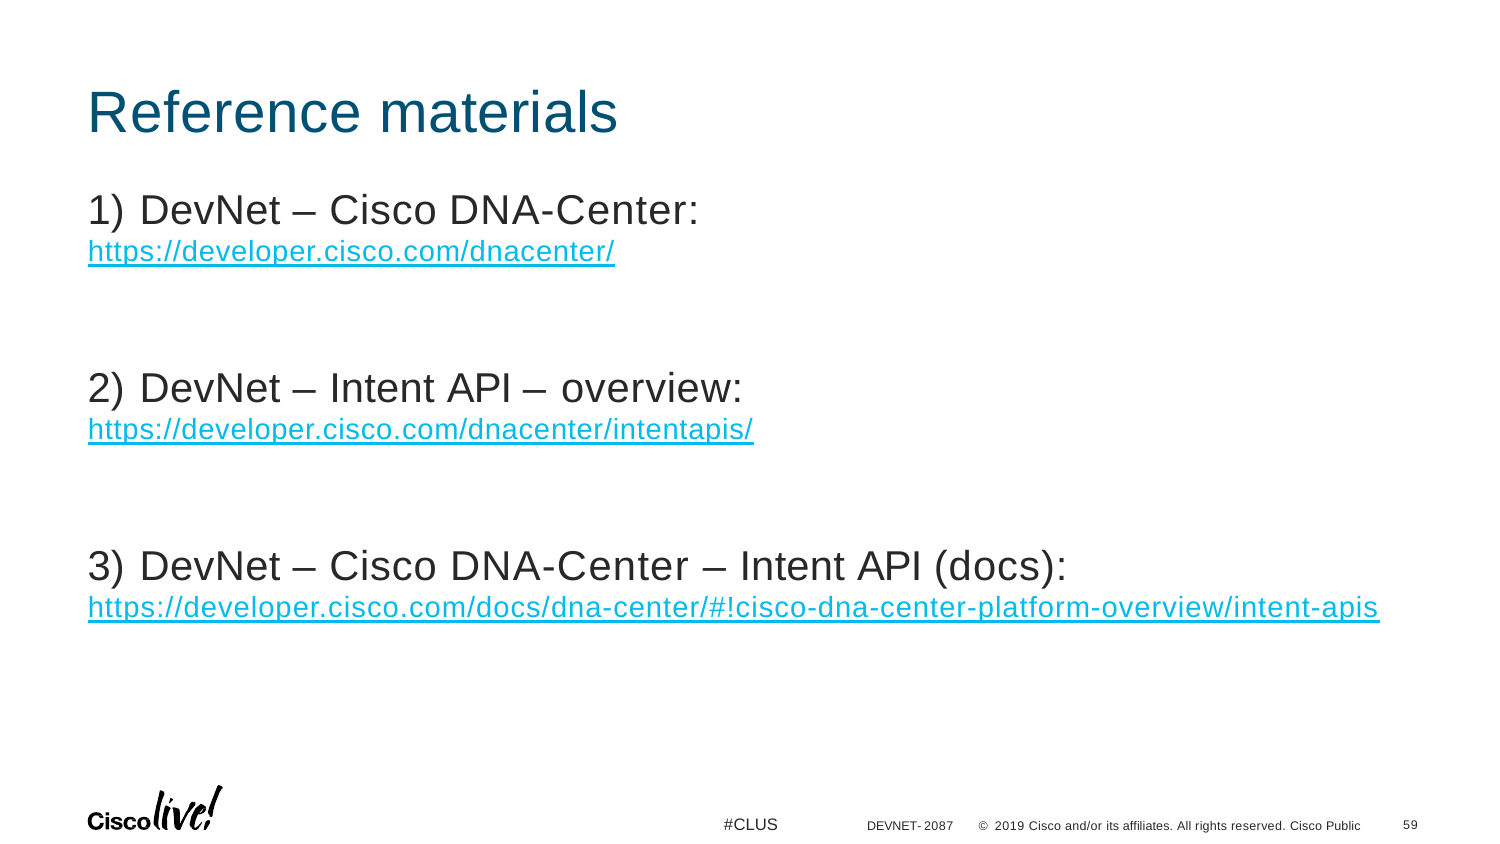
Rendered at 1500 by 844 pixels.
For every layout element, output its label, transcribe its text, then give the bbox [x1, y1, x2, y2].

footer #CLUS [721, 811, 779, 844]
title Reference materials [85, 71, 623, 181]
slide_number © 2019 Cisco and/or its affiliates. All rights reserved. Cisco Public [976, 815, 1370, 844]
text_box DevNet – Cisco DNA-Center: https://developer.cisco.com/dnacenter/ DevNet – Intent API – overview: https://developer.cisco.com/dnacenter/intentapis/ DevNet – Cisco DNA-Center – Intent API (docs): https://developer.cisco.com/docs/dna-center/#!cisco-dna-center-platform-overview/intent-apis [85, 181, 1391, 624]
slide_number 30 [1396, 814, 1425, 844]
text_box DEVNET-2087 [865, 815, 955, 833]
